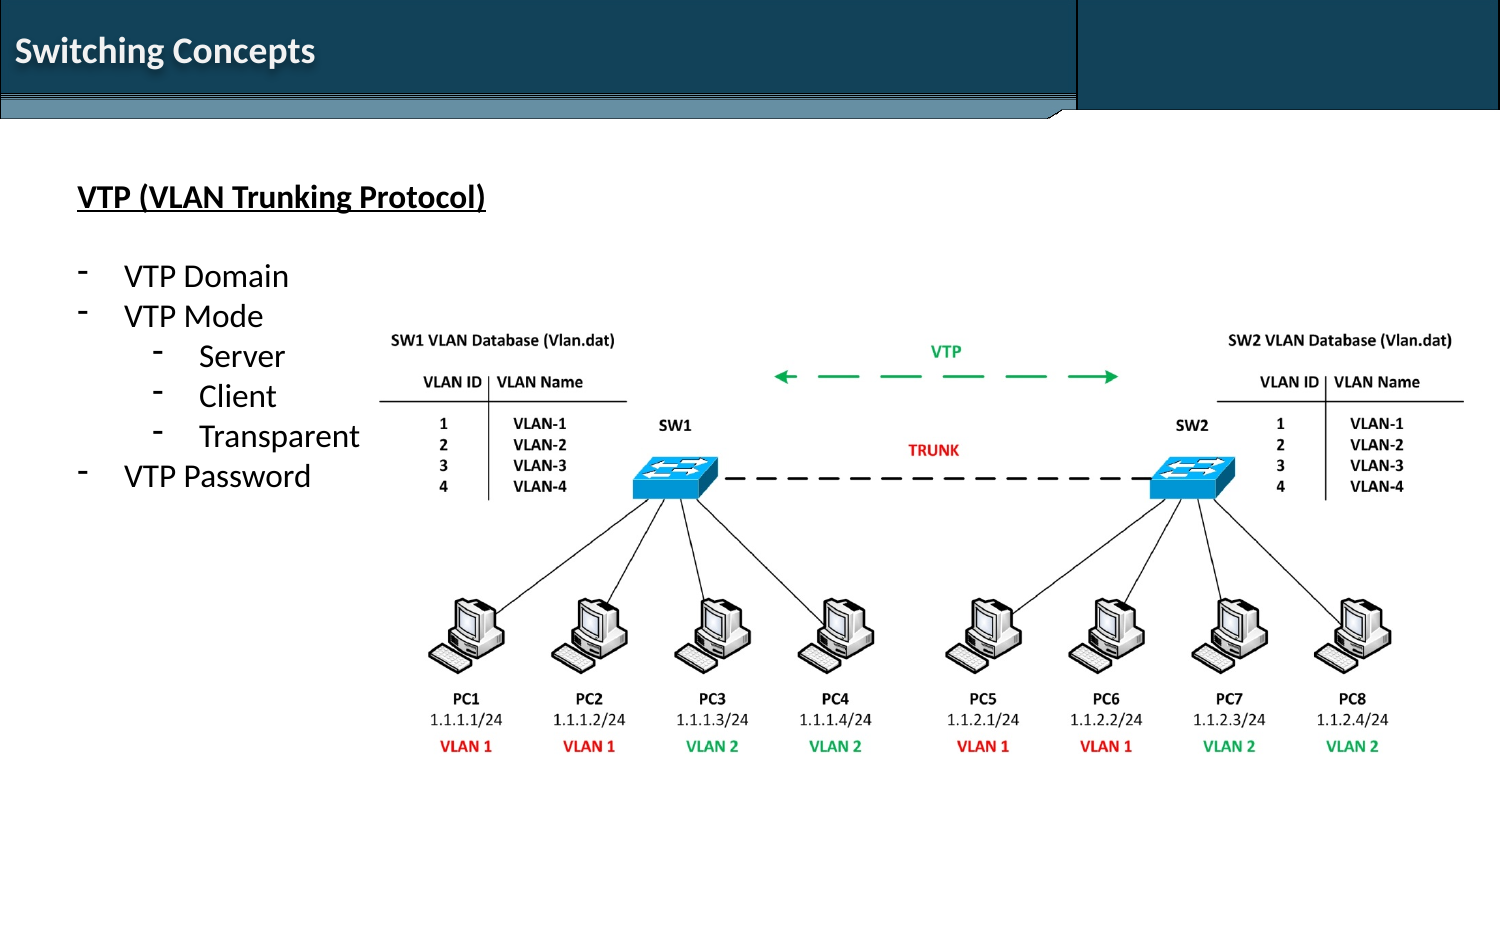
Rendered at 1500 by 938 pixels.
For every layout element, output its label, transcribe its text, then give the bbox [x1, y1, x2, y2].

picture [378, 327, 1464, 757]
text_box VTP (VLAN Trunking Protocol) VTP Domain VTP Mode Server Client Transparent VTP Password [62, 167, 1059, 622]
picture [0, 0, 1500, 119]
